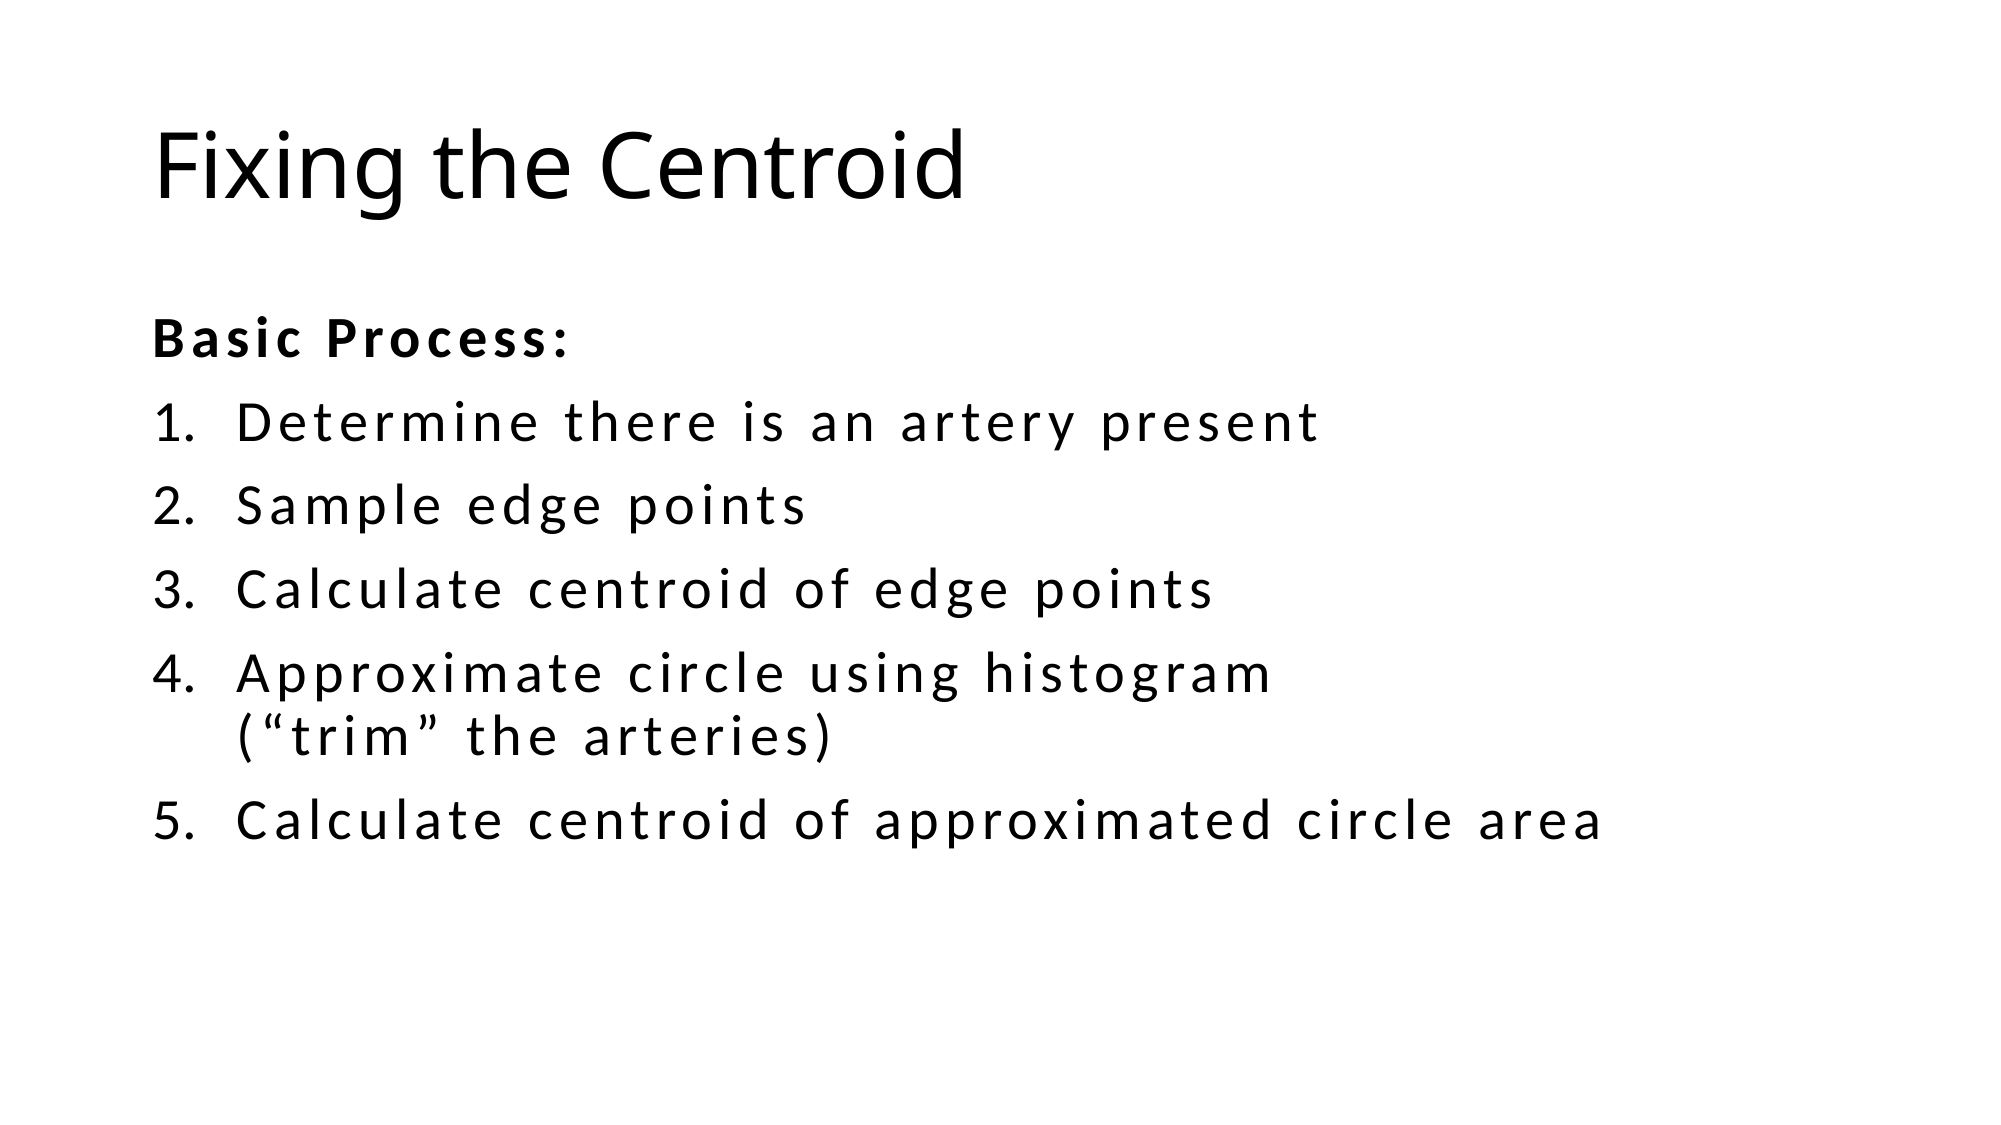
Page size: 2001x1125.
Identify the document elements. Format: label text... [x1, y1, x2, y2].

list Basic Process: Determine there is an artery present Sample edge points Calculate centroid of edge points Approximate circle using histogram (“trim” the arteries) Calculate centroid of approximated circle area [137, 299, 1863, 1014]
title Fixing the Centroid [137, 59, 1863, 278]
